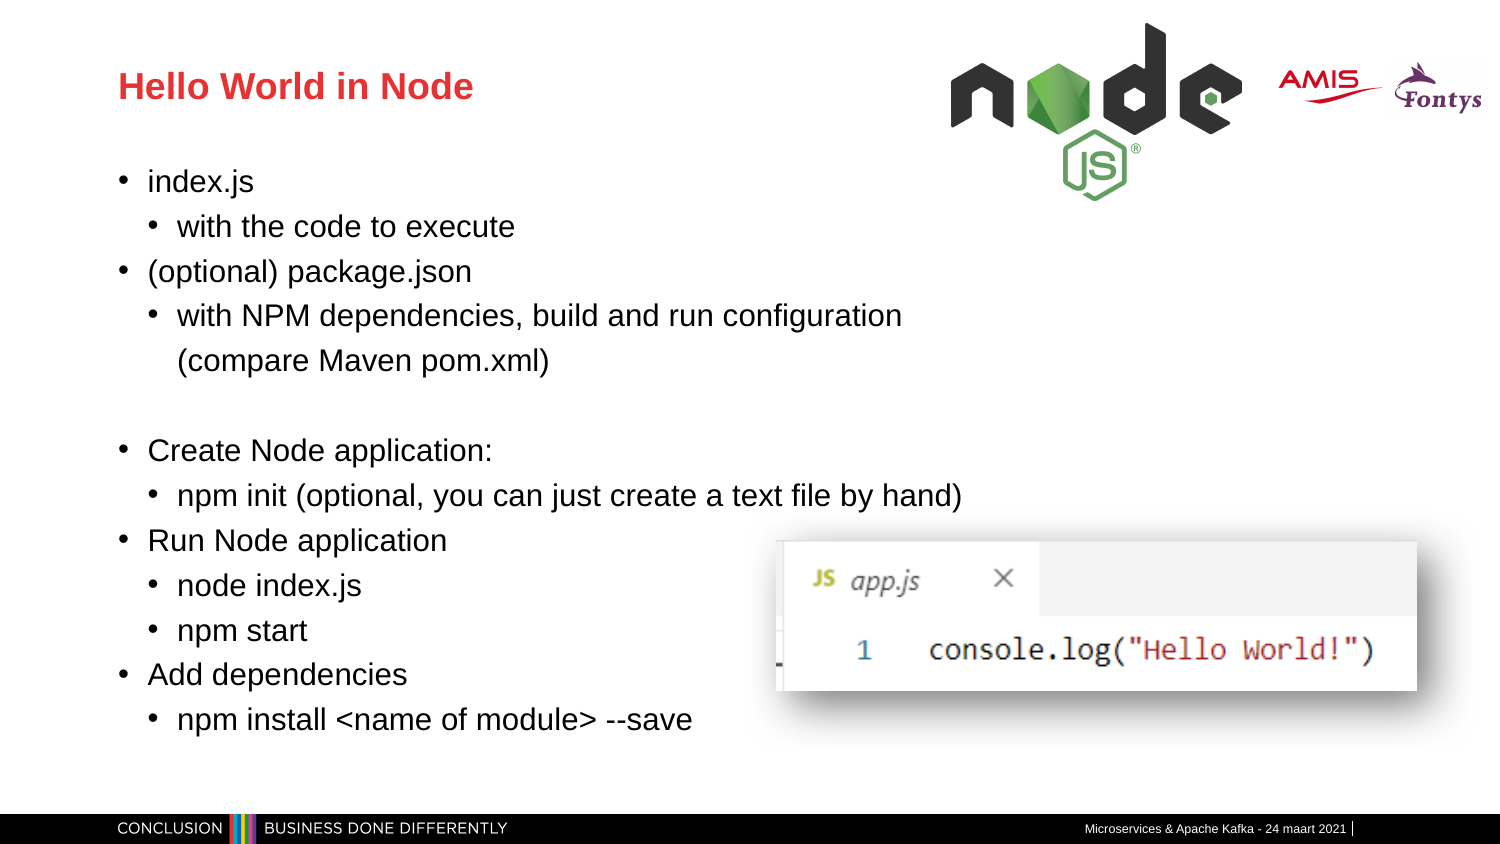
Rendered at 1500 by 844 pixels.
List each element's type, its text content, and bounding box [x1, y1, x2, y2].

picture [951, 23, 1489, 201]
picture [239, 814, 1500, 844]
picture [0, 814, 236, 844]
picture [776, 540, 1417, 691]
footer Microservices & Apache Kafka - 24 maart 2021 [794, 531, 1205, 540]
title Hello World in Node [118, 47, 951, 130]
footer Microservices & Apache Kafka - 24 maart 2021 [767, 558, 1205, 730]
list index.js with the code to execute (optional) package.json with NPM dependencies, build and run configuration (compare Maven pom.xml) Create Node application: npm init (optional, you can just create a text file by hand) Run Node application node index.js npm start Add dependencies npm install <name of module> --save [118, 153, 1205, 774]
footer Microservices & Apache Kafka - 24 maart 2021 [814, 820, 1347, 839]
